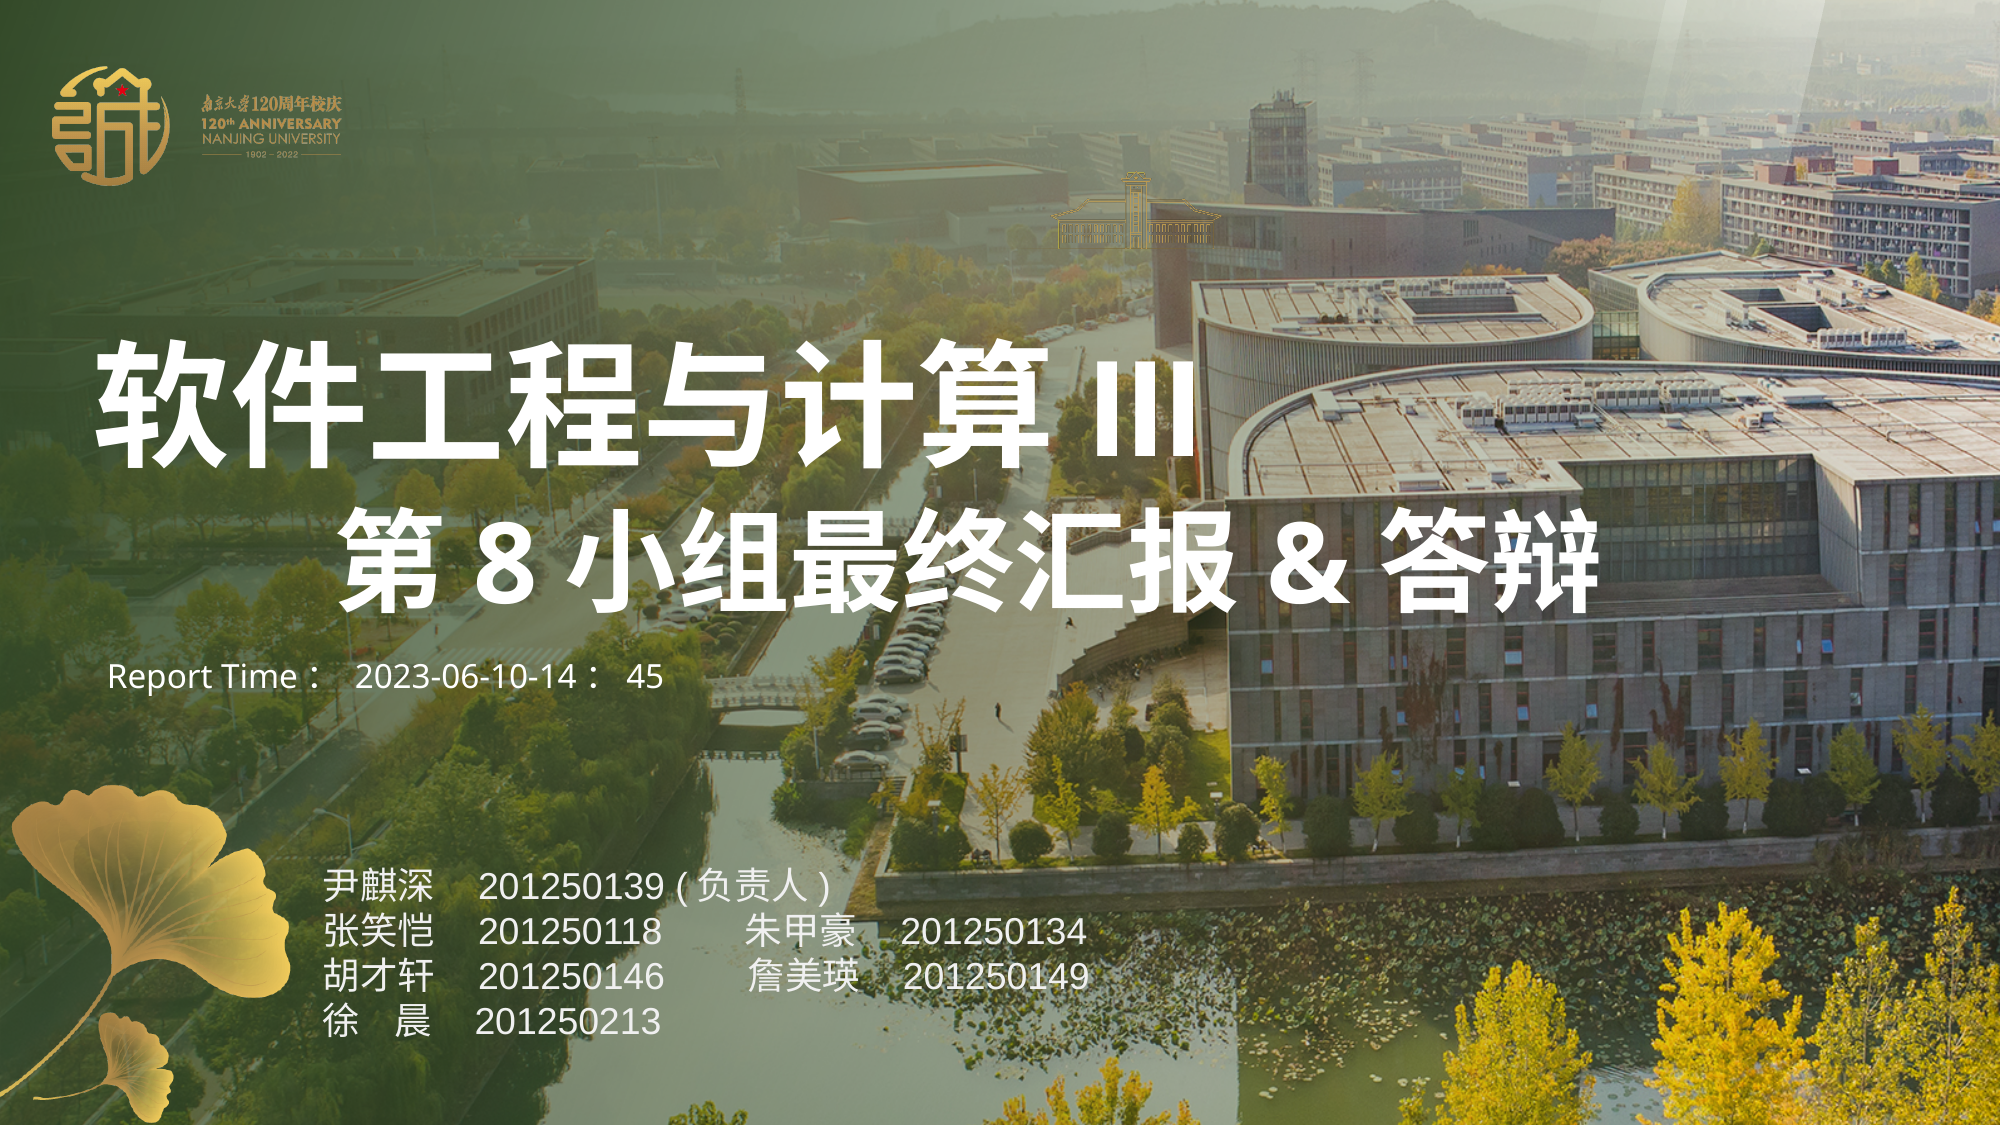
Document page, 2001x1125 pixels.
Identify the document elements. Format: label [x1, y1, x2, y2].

text_box [0, 171, 1353, 494]
picture [0, 0, 2000, 1125]
